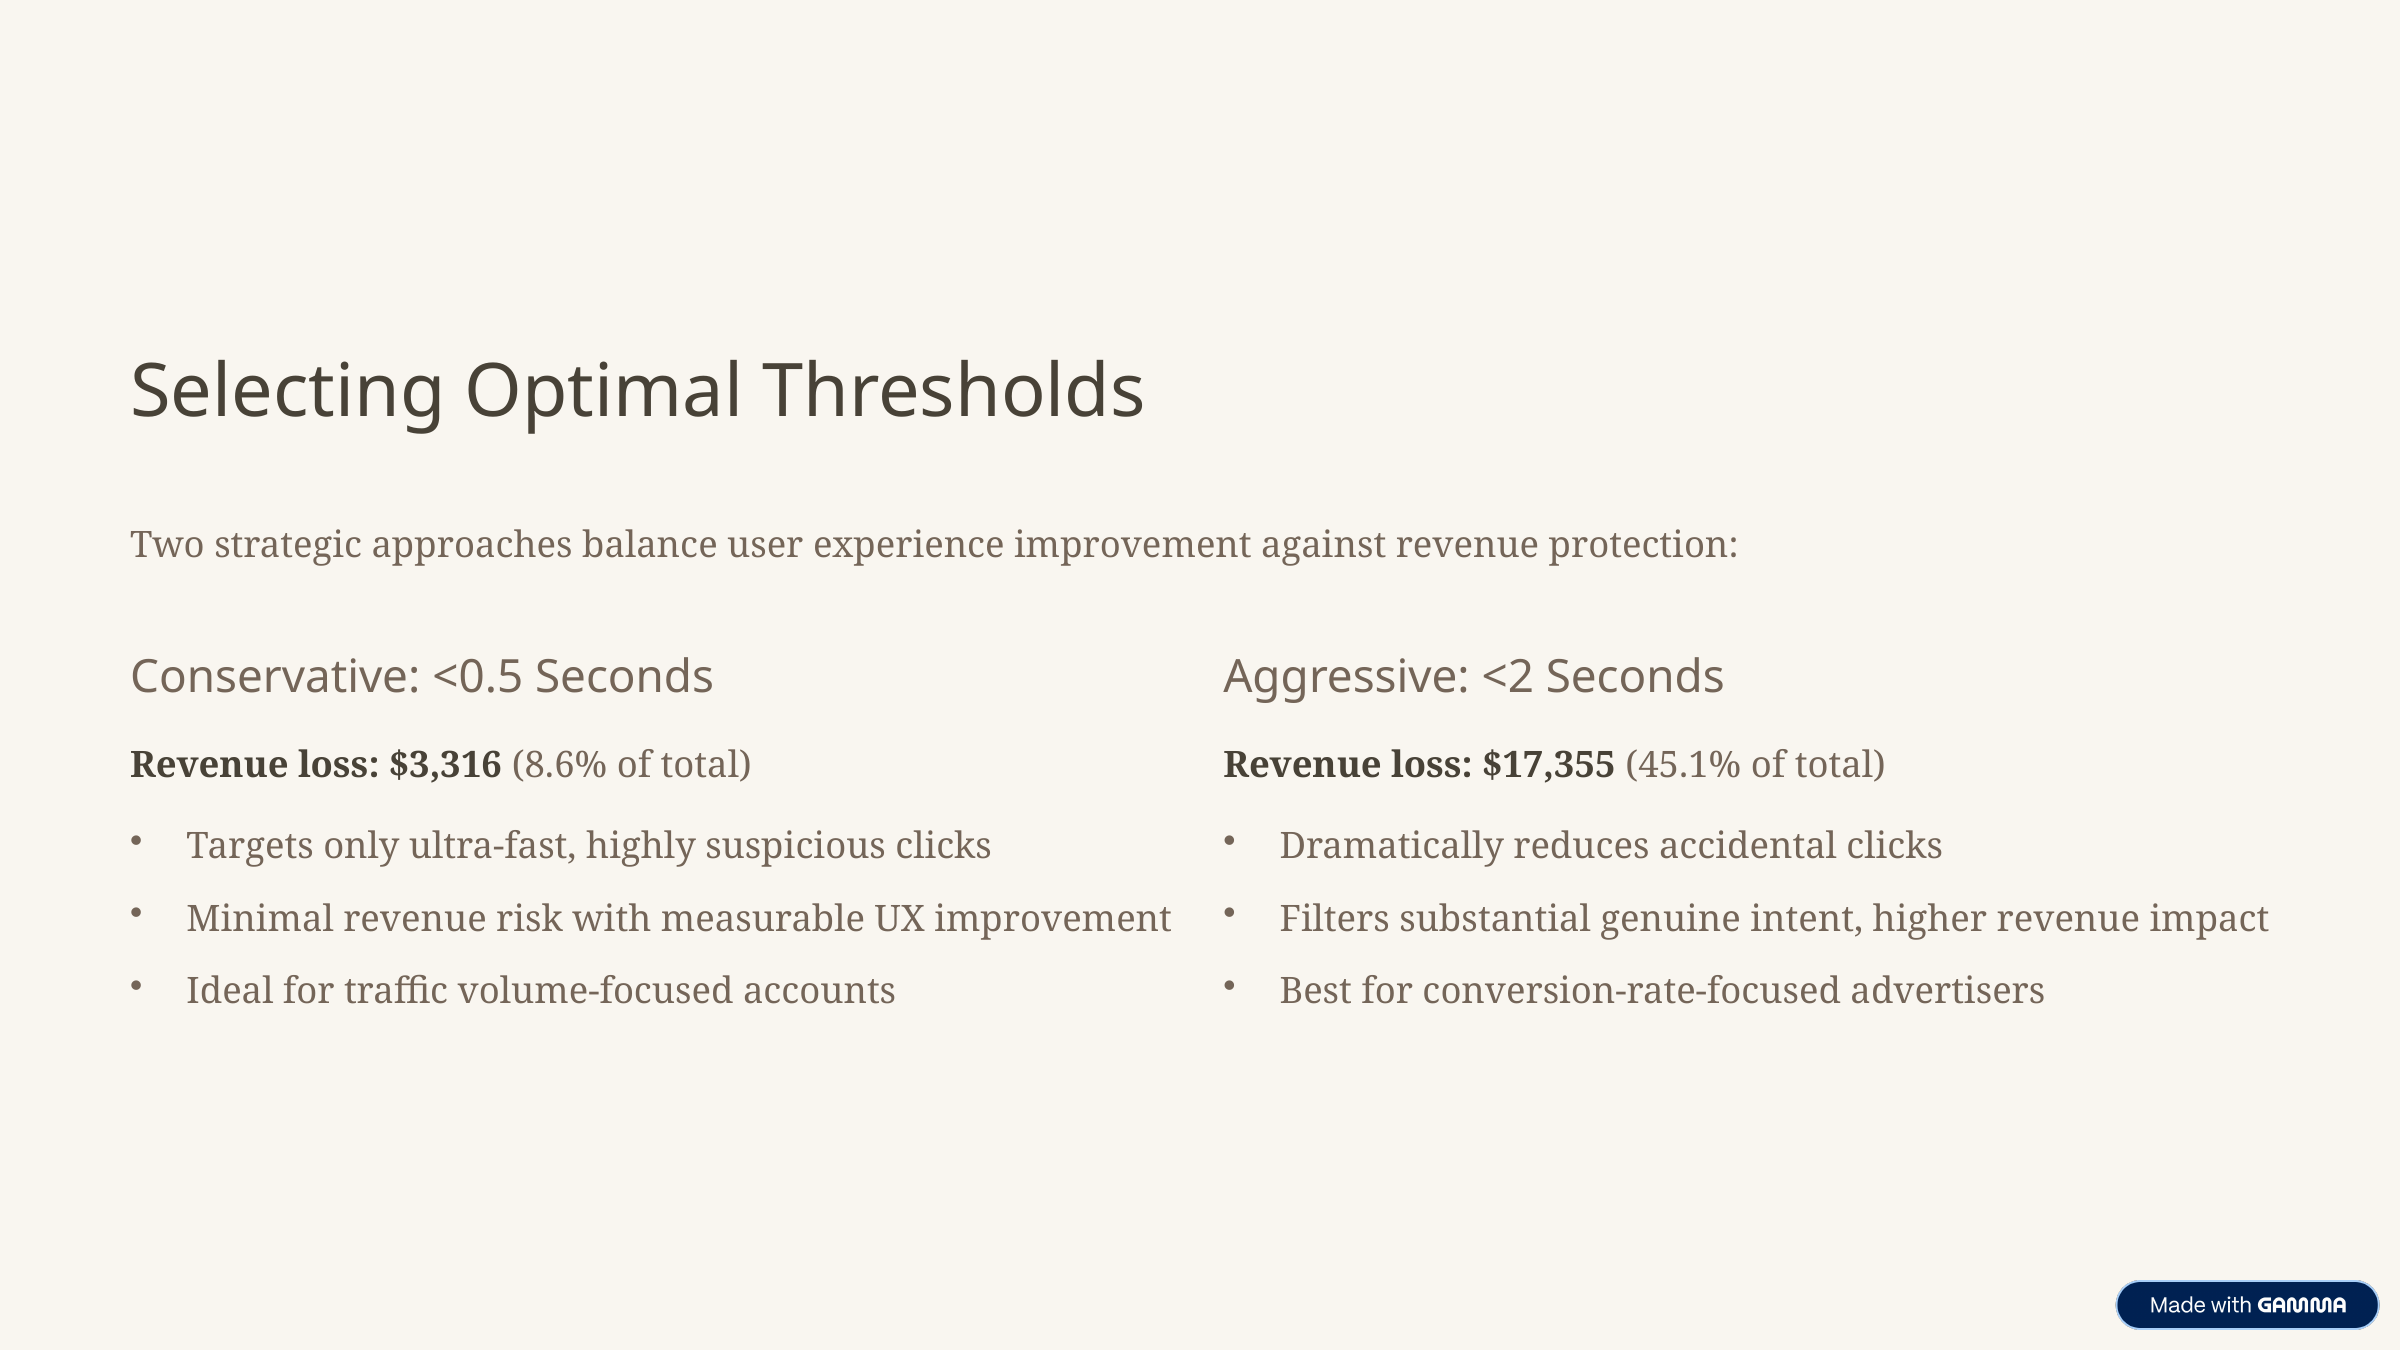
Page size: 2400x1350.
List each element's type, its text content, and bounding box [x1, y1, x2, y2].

text_box Minimal revenue risk with measurable UX improvement [130, 879, 1177, 939]
text_box Two strategic approaches balance user experience improvement against revenue protection: [130, 505, 2270, 566]
text_box Filters substantial genuine intent, higher revenue impact [1223, 879, 2270, 939]
text_box Targets only ultra-fast, highly suspicious clicks [130, 806, 1177, 867]
text_box Dramatically reduces accidental clicks [1223, 806, 2270, 867]
text_box Best for conversion-rate-focused advertisers [1223, 951, 2270, 1012]
picture [2106, 1271, 2389, 1339]
text_box Conservative: <0.5 Seconds [130, 644, 761, 703]
text_box Revenue loss: $3,316 (8.6% of total) [130, 724, 1177, 785]
text_box Aggressive: <2 Seconds [1223, 644, 1758, 703]
text_box Ideal for traffic volume-focused accounts [130, 951, 1177, 1012]
text_box Revenue loss: $17,355 (45.1% of total) [1223, 724, 2270, 785]
text_box Selecting Optimal Thresholds [130, 338, 1652, 432]
